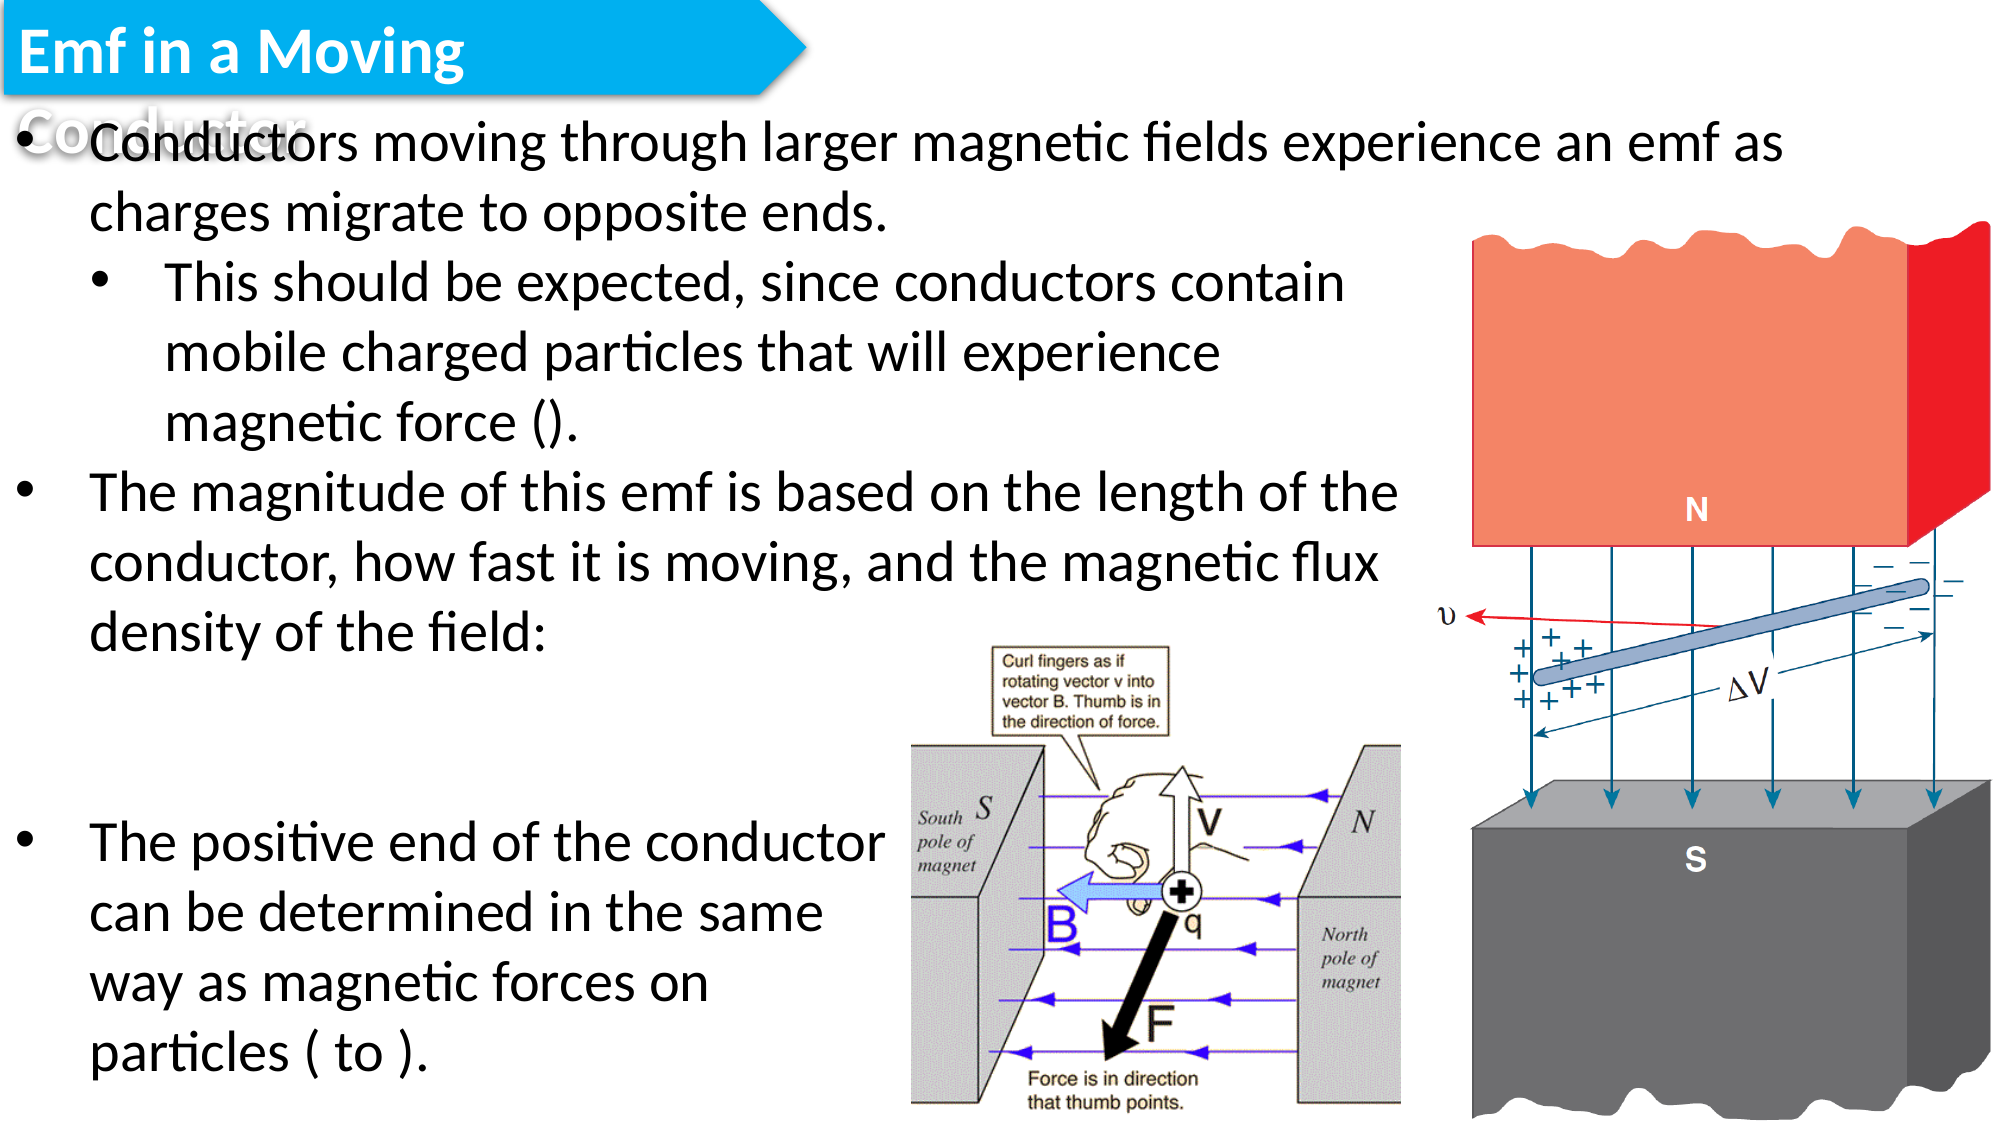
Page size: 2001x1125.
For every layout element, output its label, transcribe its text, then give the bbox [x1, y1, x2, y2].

picture [1427, 217, 2000, 1125]
picture [911, 623, 1401, 1125]
text_box Emf in a Moving Conductor [4, 0, 807, 95]
